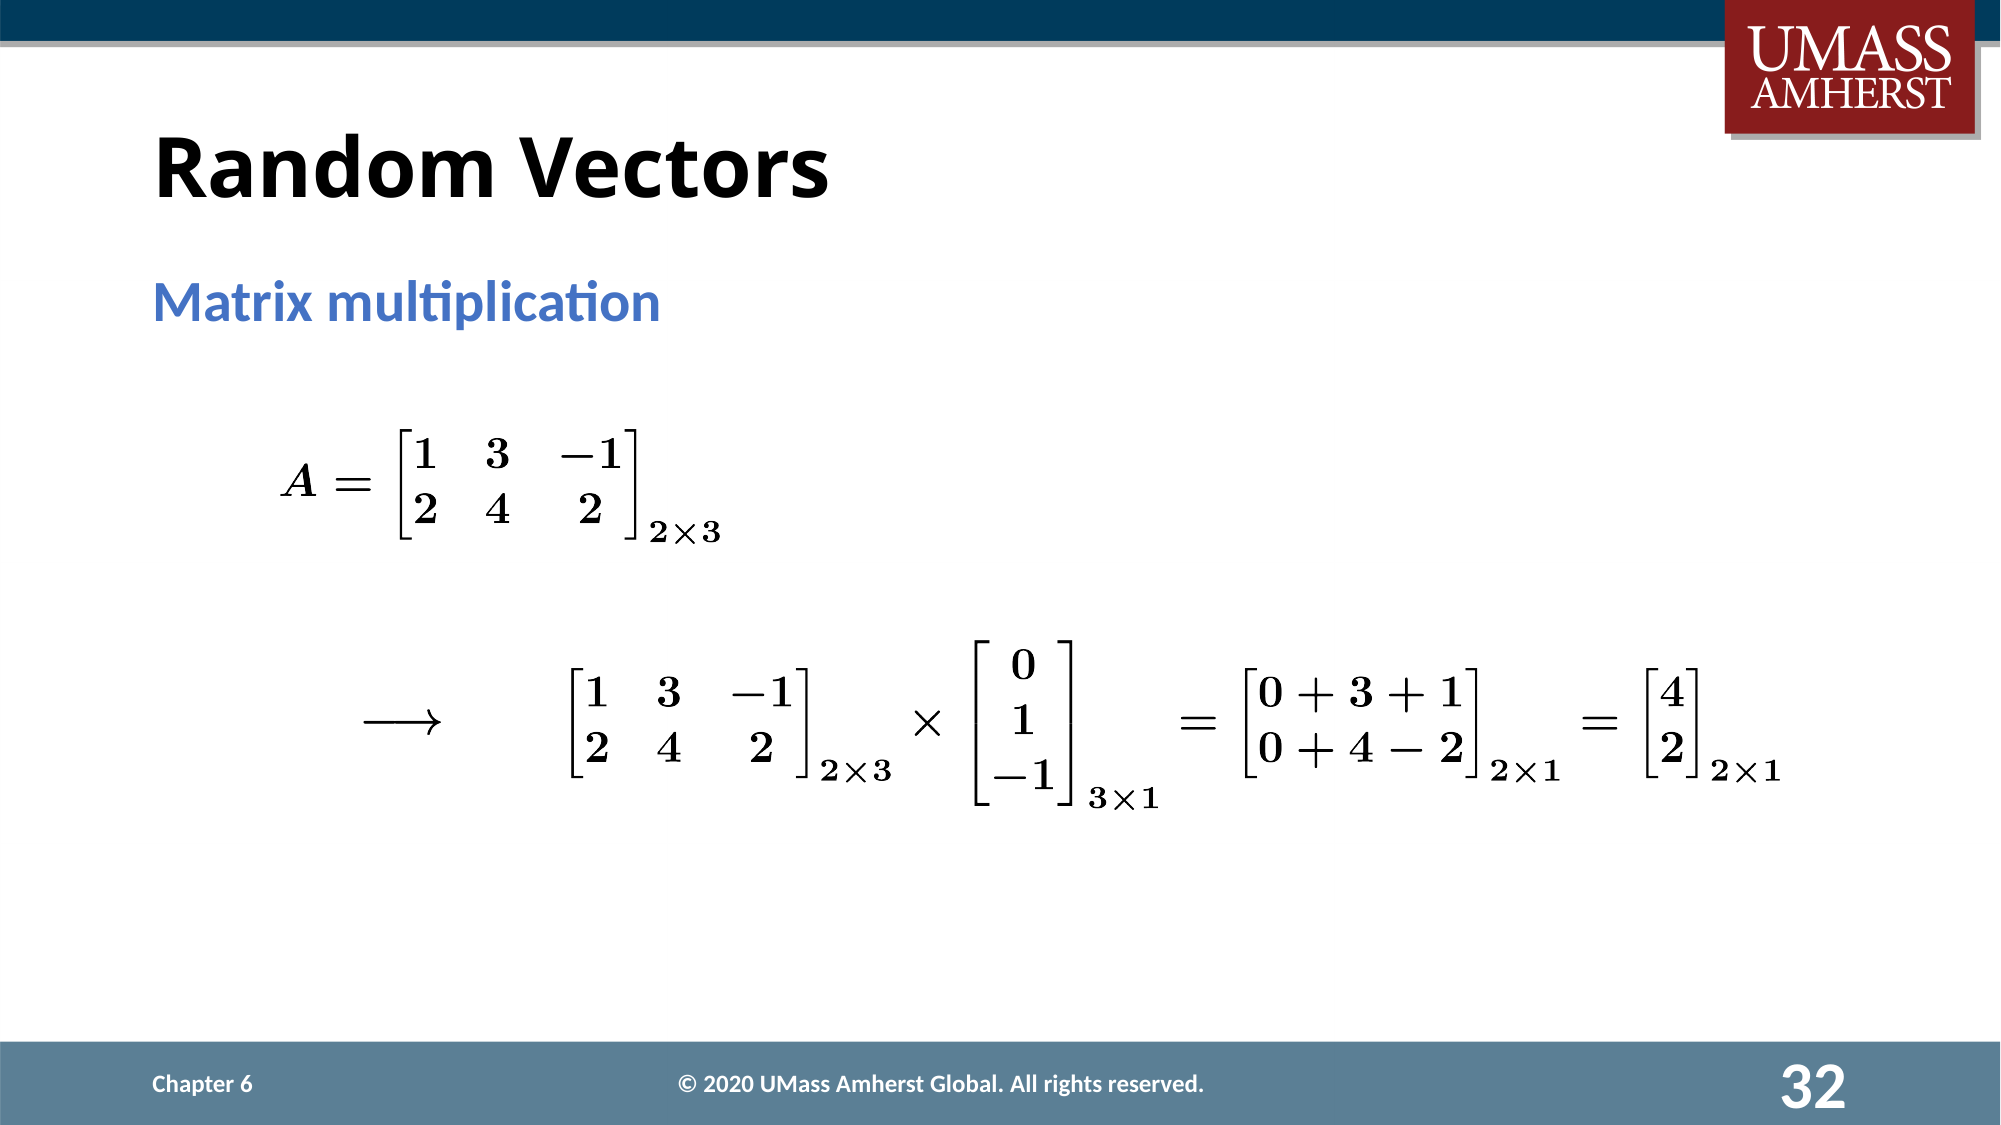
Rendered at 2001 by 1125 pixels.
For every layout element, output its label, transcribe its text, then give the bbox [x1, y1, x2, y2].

slide_number 32 [1412, 1052, 1863, 1113]
list Matrix multiplication [137, 263, 1824, 976]
title Random Vectors [137, 108, 1863, 233]
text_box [280, 429, 1780, 810]
text_box © 2020 UMass Amherst Global. All rights reserved. [662, 1060, 1338, 1121]
slide_number Chapter 6 [137, 1052, 588, 1113]
picture [0, 0, 2001, 1125]
